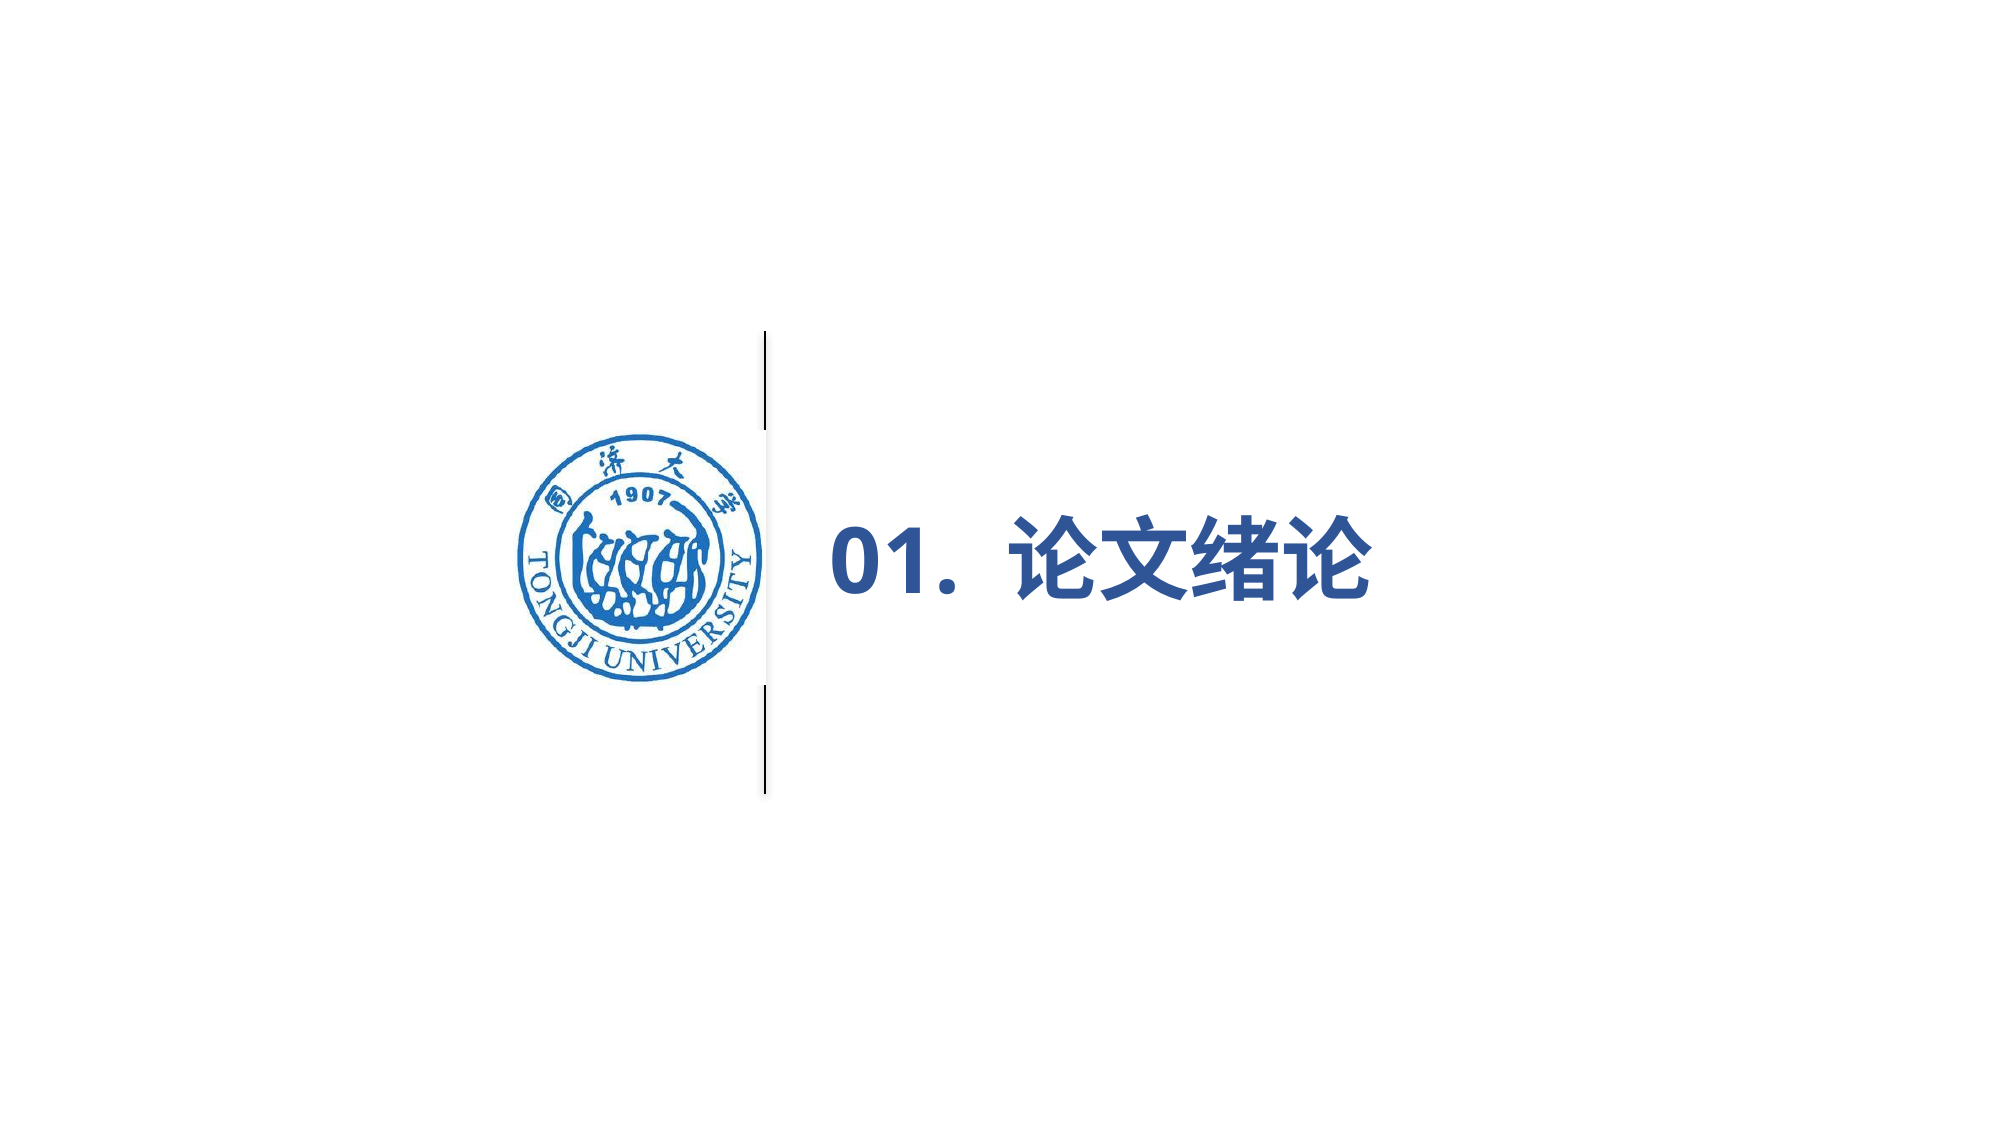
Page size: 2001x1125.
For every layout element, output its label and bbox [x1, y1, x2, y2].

picture [513, 430, 766, 685]
text_box [765, 330, 1410, 795]
